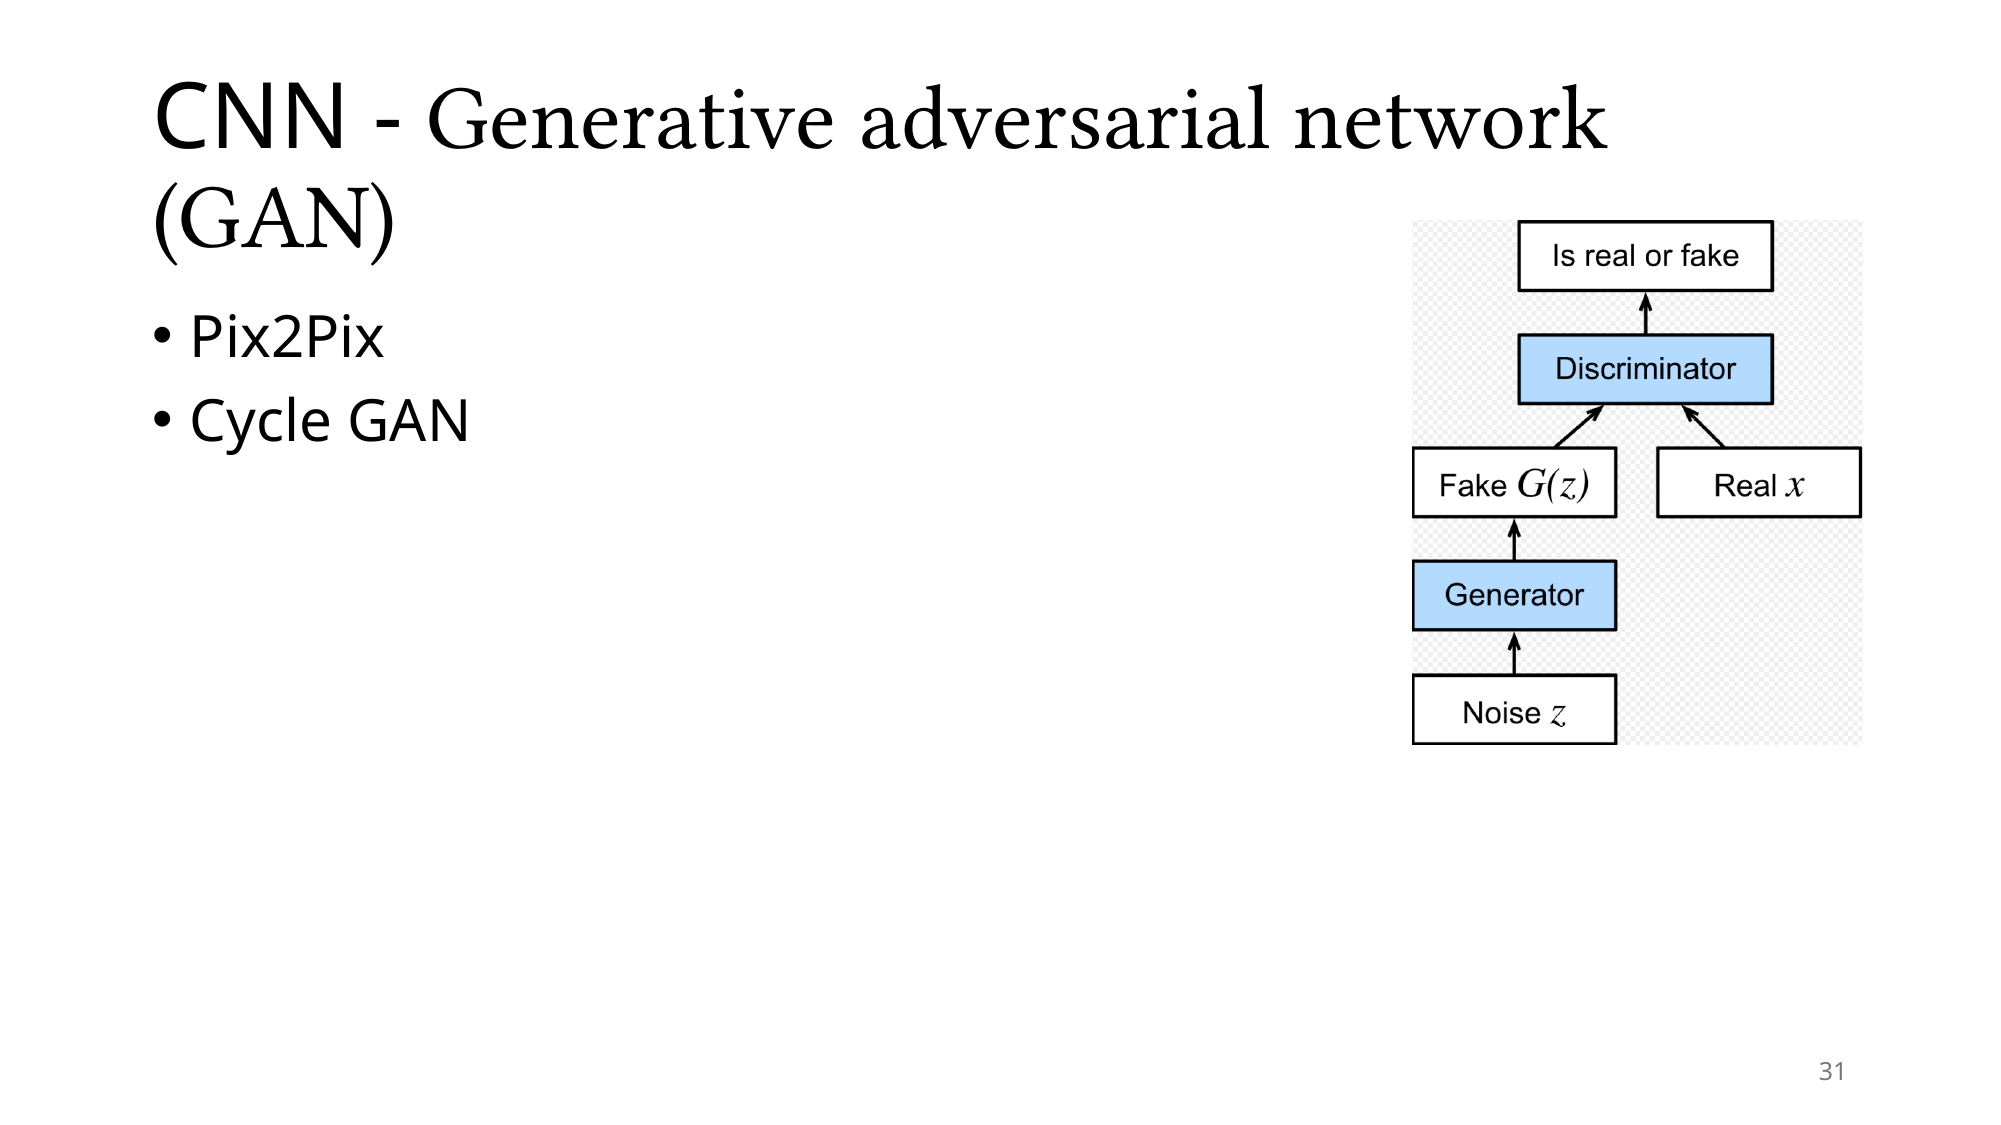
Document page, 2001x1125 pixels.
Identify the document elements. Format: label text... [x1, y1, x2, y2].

slide_number 31 [1412, 1042, 1863, 1103]
title CNN - Generative adversarial network (GAN) [137, 59, 1863, 278]
list Pix2Pix Cycle GAN [137, 299, 1863, 1014]
picture [1411, 219, 1863, 745]
